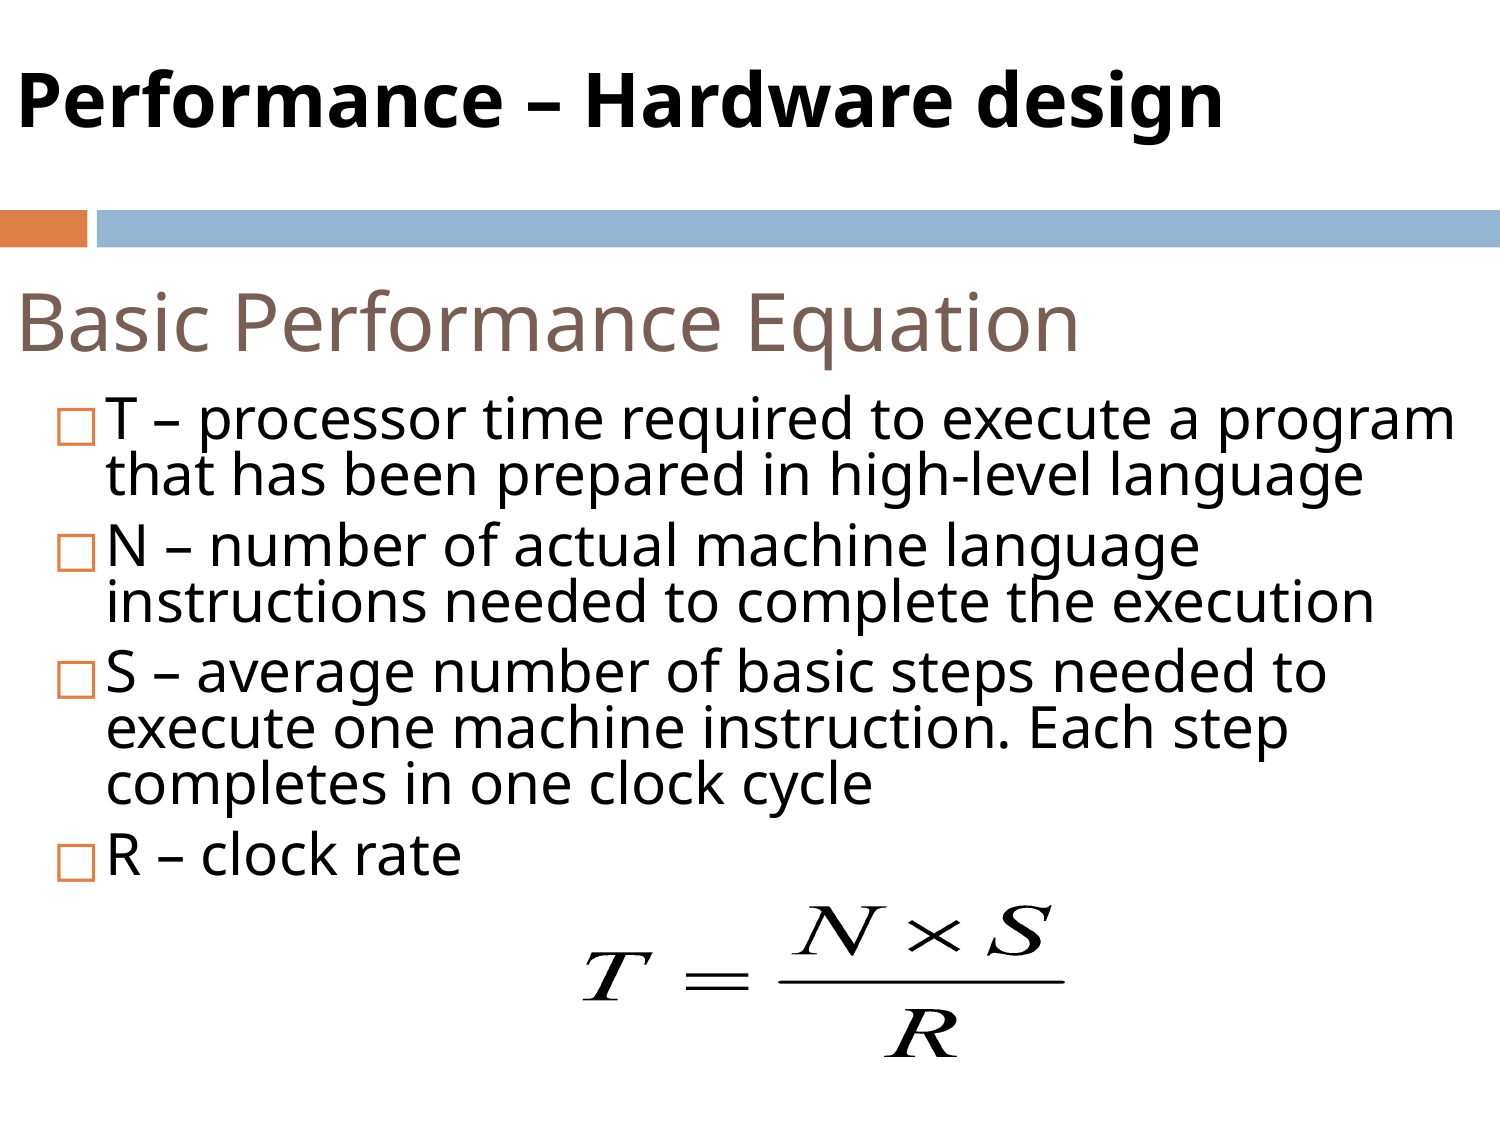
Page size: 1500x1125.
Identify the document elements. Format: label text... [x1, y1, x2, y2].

title Basic Performance Equation [0, 262, 1350, 375]
list T – processor time required to execute a program that has been prepared in high-level language N – number of actual machine language instructions needed to complete the execution S – average number of basic steps needed to execute one machine instruction. Each step completes in one clock cycle R – clock rate [37, 387, 1500, 806]
text_box Performance – Hardware design [0, 62, 1500, 150]
picture [563, 884, 1089, 1073]
